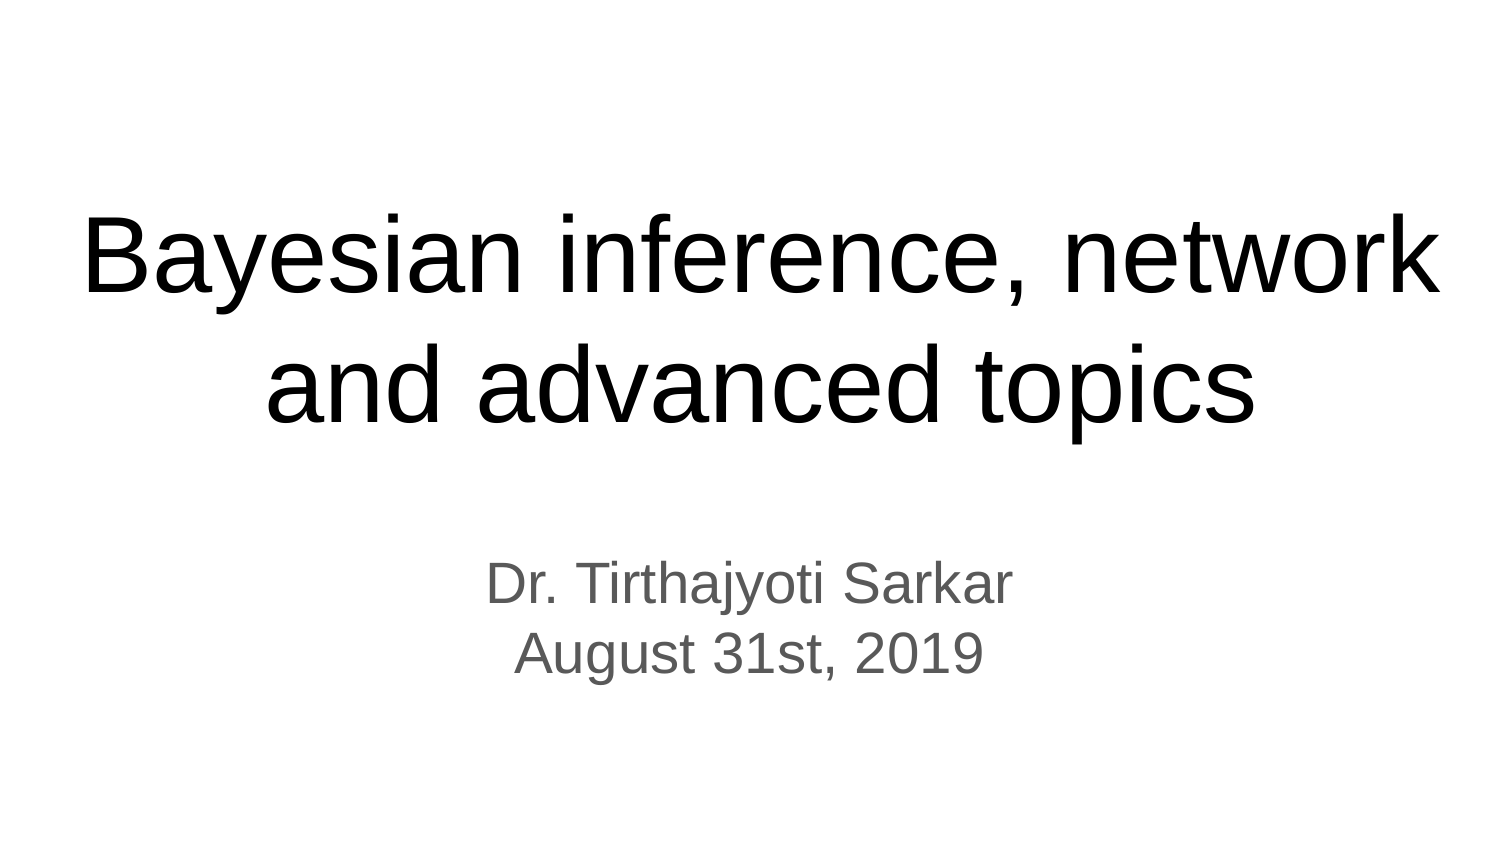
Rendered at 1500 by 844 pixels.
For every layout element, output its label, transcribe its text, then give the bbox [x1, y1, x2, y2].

text_box Bayesian inference, network and advanced topics [51, 182, 1472, 459]
text_box Dr. Tirthajyoti Sarkar August 31st, 2019 [51, 529, 1449, 698]
